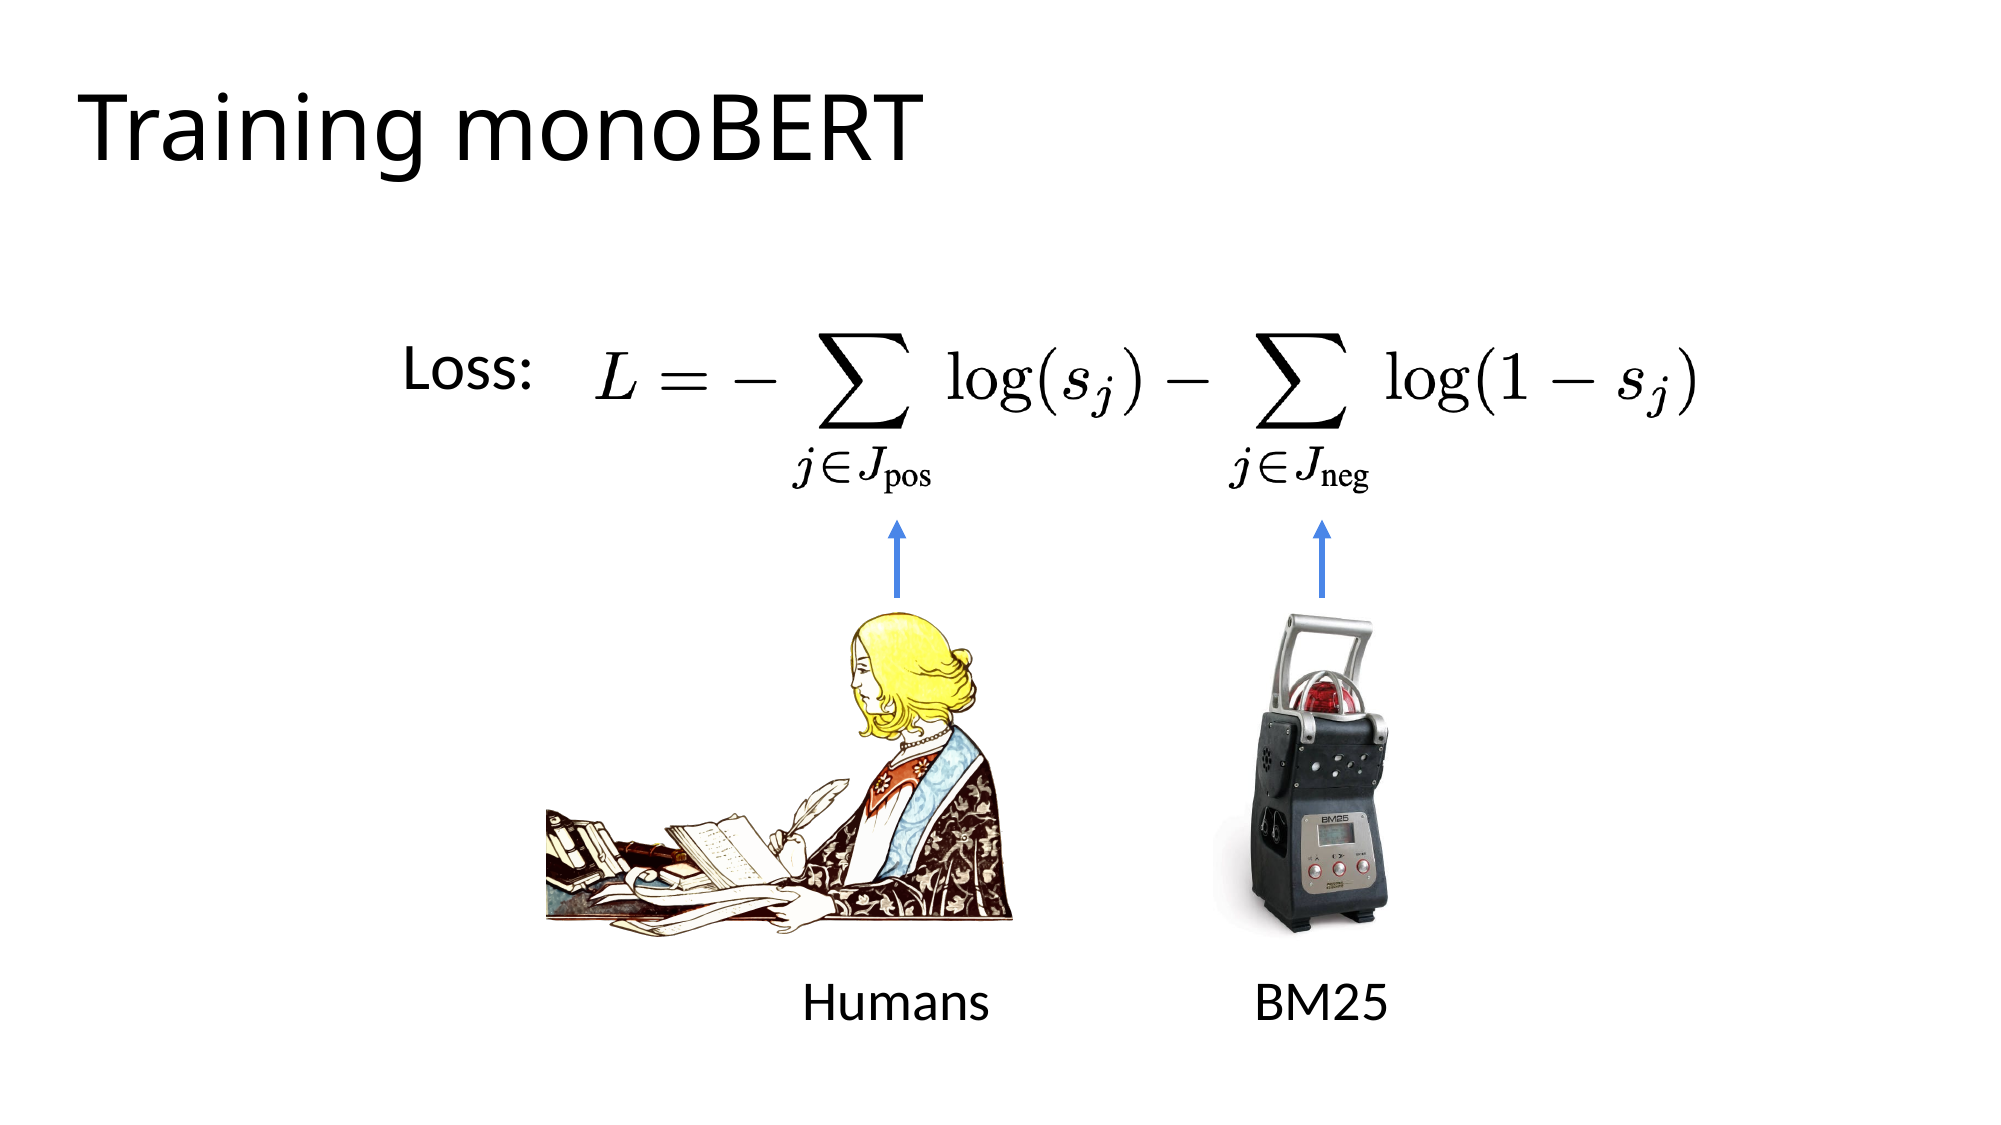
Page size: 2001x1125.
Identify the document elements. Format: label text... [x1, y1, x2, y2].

picture [582, 299, 1703, 517]
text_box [546, 519, 1024, 1037]
title Training monoBERT [62, 22, 1788, 240]
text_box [1195, 519, 1449, 1037]
list Loss: [350, 324, 568, 439]
